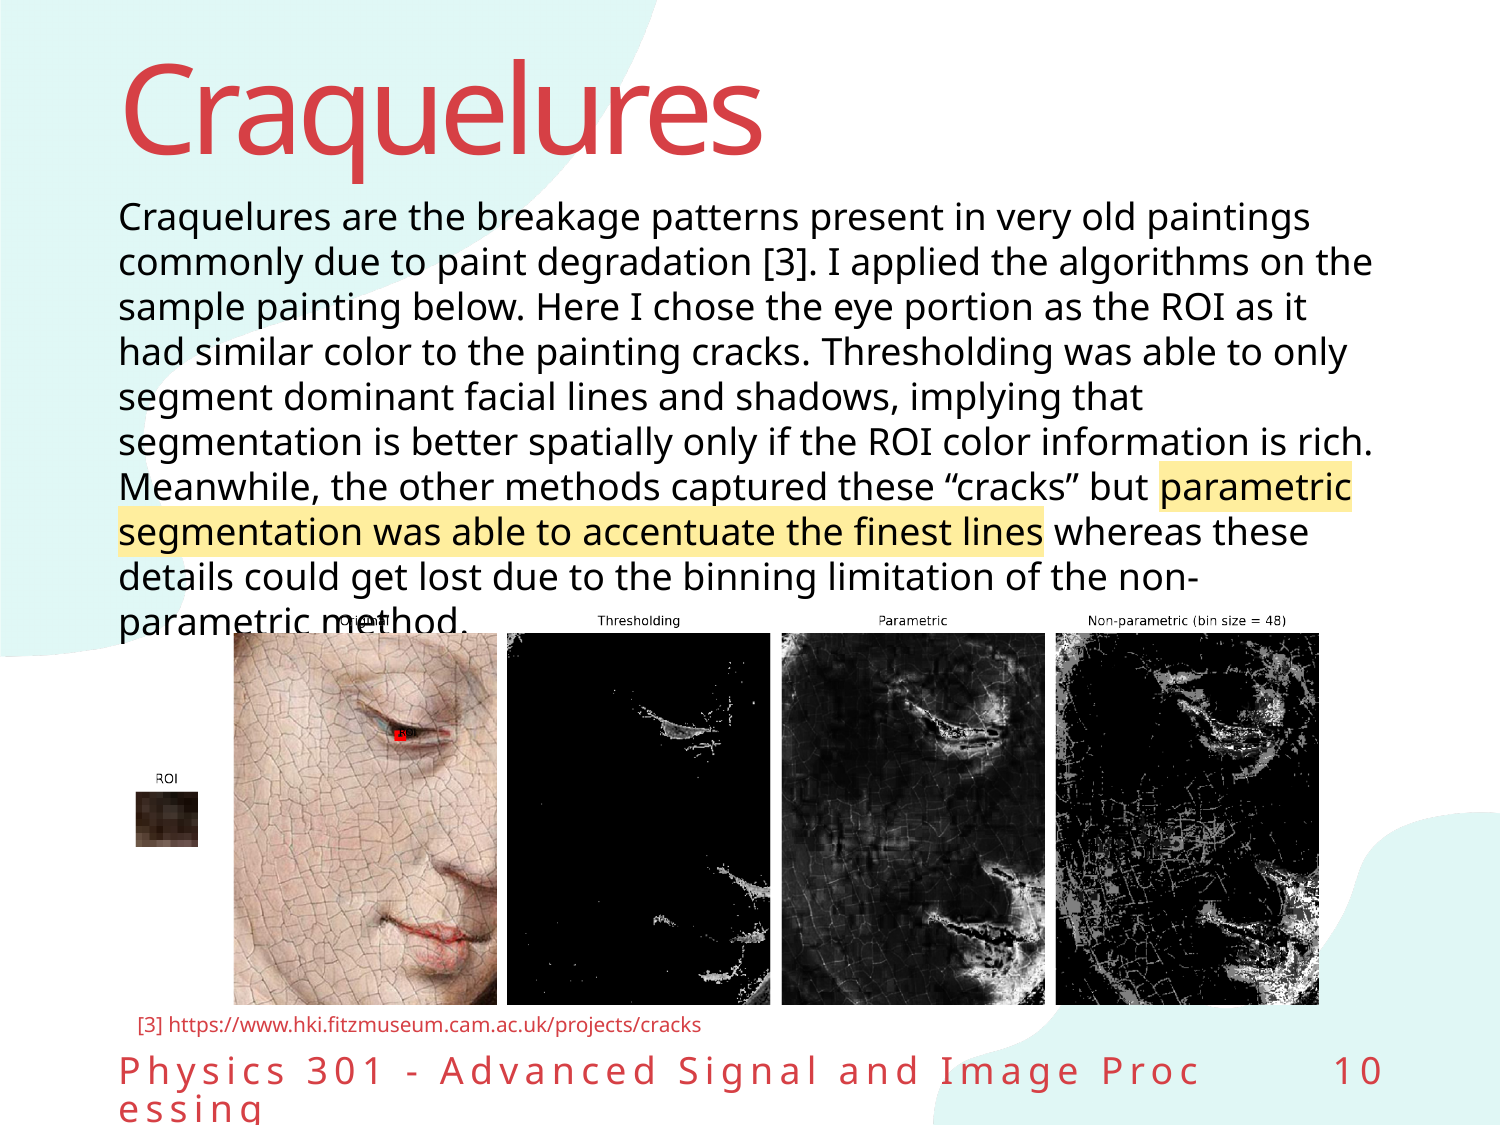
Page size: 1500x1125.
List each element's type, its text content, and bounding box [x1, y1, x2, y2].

text_box [3] https://www.hki.fitzmuseum.cam.ac.uk/projects/cracks [122, 1001, 1275, 1044]
list Craquelures are the breakage patterns present in very old paintings commonly due to paint degradation [3]. I applied the algorithms on the sample painting below. Here I chose the eye portion as the ROI as it had similar color to the painting cracks. Thresholding was able to only segment dominant facial lines and shadows, implying that segmentation is better spatially only if the ROI color information is rich. Meanwhile, the other methods captured these “cracks” but parametric segmentation was able to accentuate the finest lines whereas these details could get lost due to the binning limitation of the non-parametric method. [103, 185, 1397, 1014]
picture [1, 0, 750, 750]
footer Physics 301 - Advanced Signal and Image Processing [103, 1042, 1222, 1103]
picture [126, 478, 1500, 1125]
title Craquelures [103, 59, 1397, 169]
slide_number 10 [1244, 1042, 1397, 1103]
